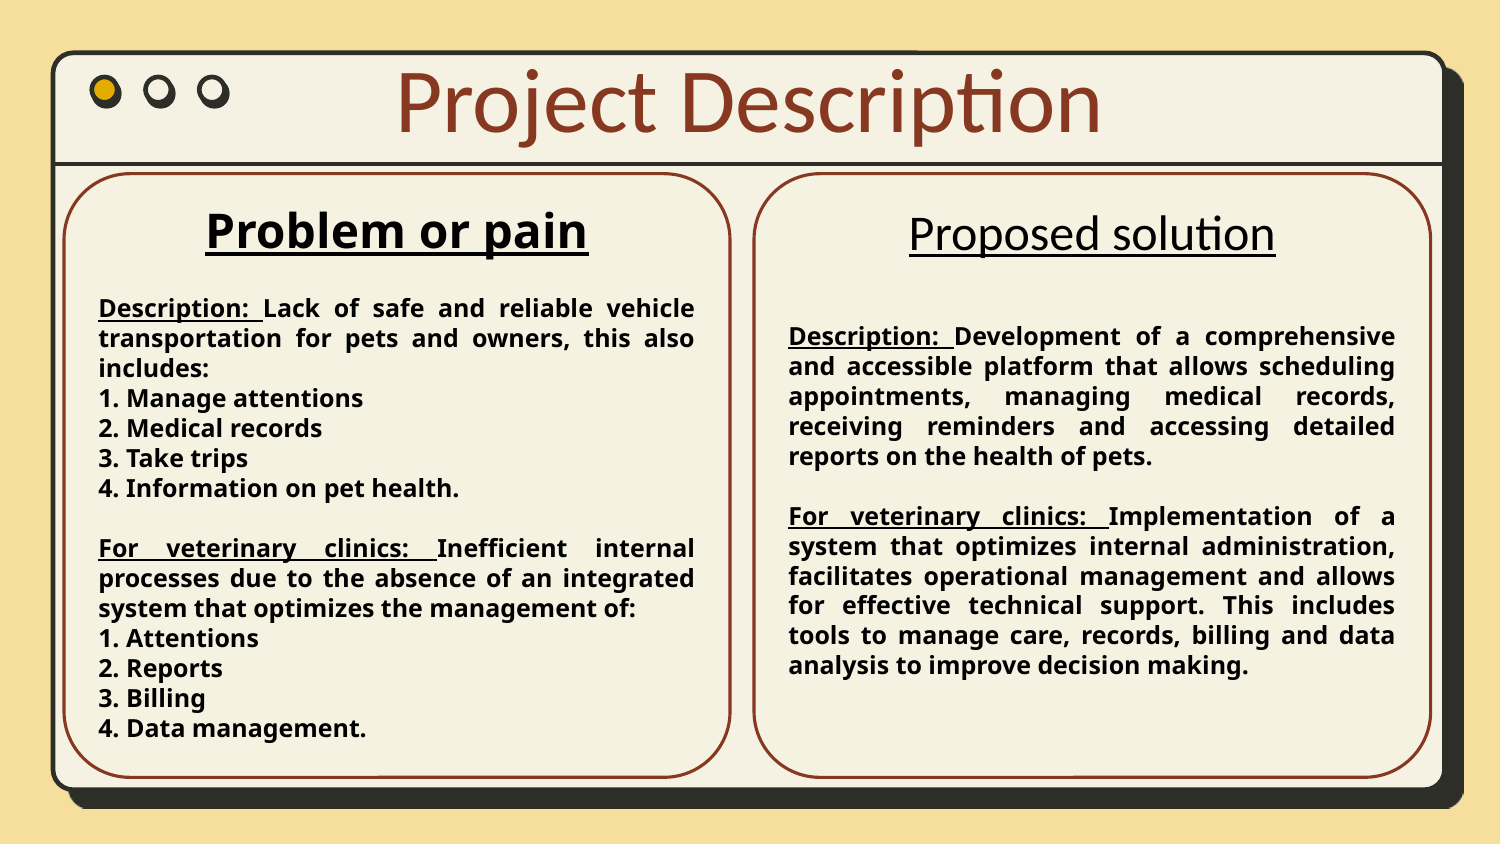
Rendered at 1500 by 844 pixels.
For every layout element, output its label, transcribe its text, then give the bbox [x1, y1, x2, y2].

text_box Proposed solution Description: Development of a comprehensive and accessible platform that allows scheduling appointments, managing medical records, receiving reminders and accessing detailed reports on the health of pets. For veterinary clinics: Implementation of a system that optimizes internal administration, facilitates operational management and allows for effective technical support. This includes tools to manage care, records, billing and data analysis to improve decision making. [754, 173, 1431, 778]
text_box Problem or pain Description: Lack of safe and reliable vehicle transportation for pets and owners, this also includes: 1. Manage attentions 2. Medical records 3. Take trips 4. Information on pet health. For veterinary clinics: Inefficient internal processes due to the absence of an integrated system that optimizes the management of: 1. Attentions 2. Reports 3. Billing 4. Data management. [64, 173, 731, 778]
title Project Description [51, 62, 1449, 168]
